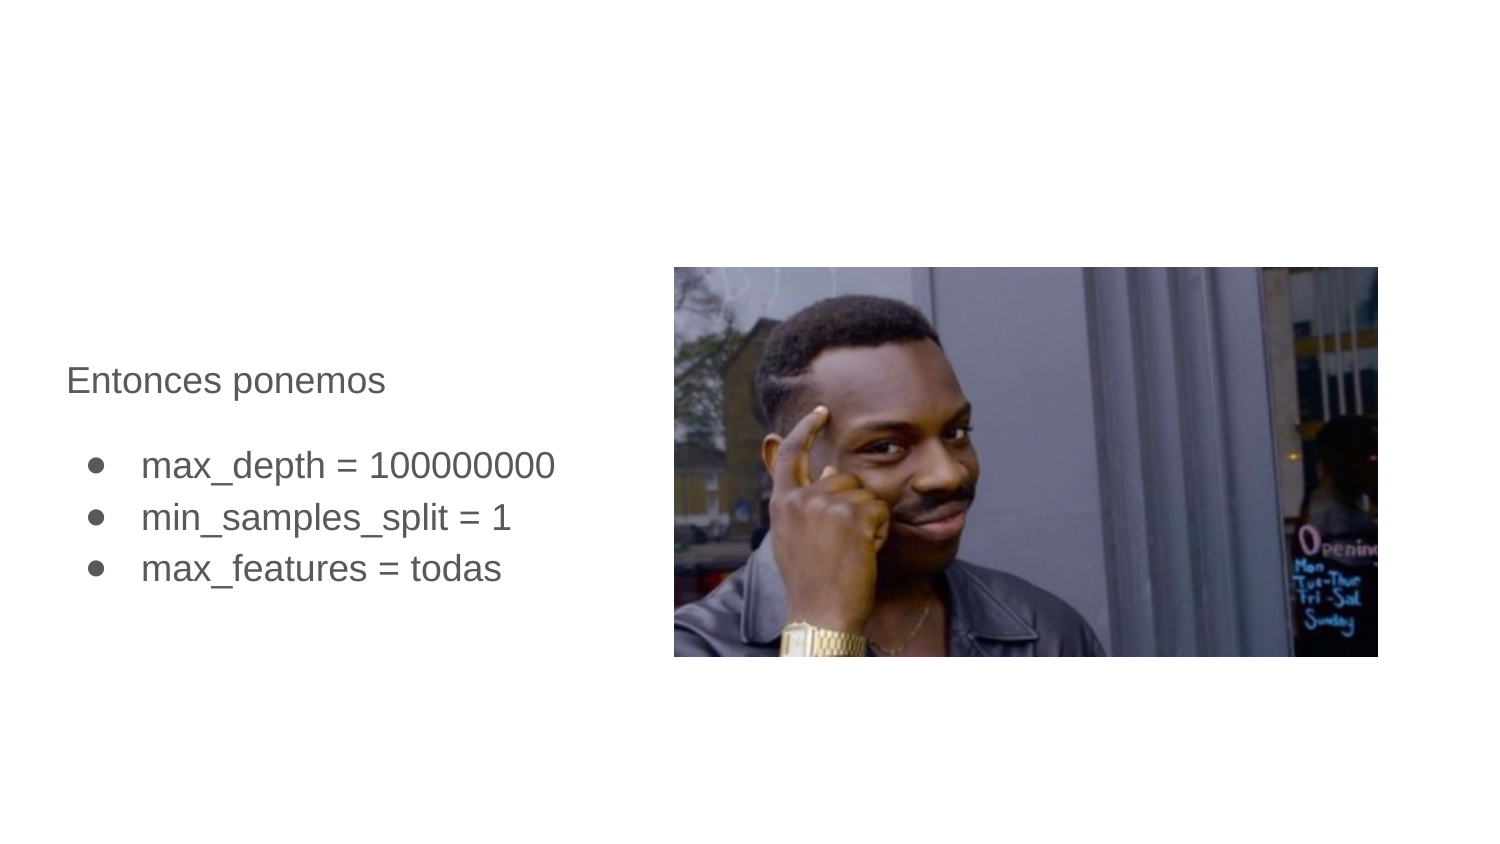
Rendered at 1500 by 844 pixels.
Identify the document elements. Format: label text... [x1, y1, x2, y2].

picture [674, 267, 1379, 658]
list Entonces ponemos max_depth = 100000000 min_samples_split = 1 max_features = todas [51, 189, 1449, 750]
